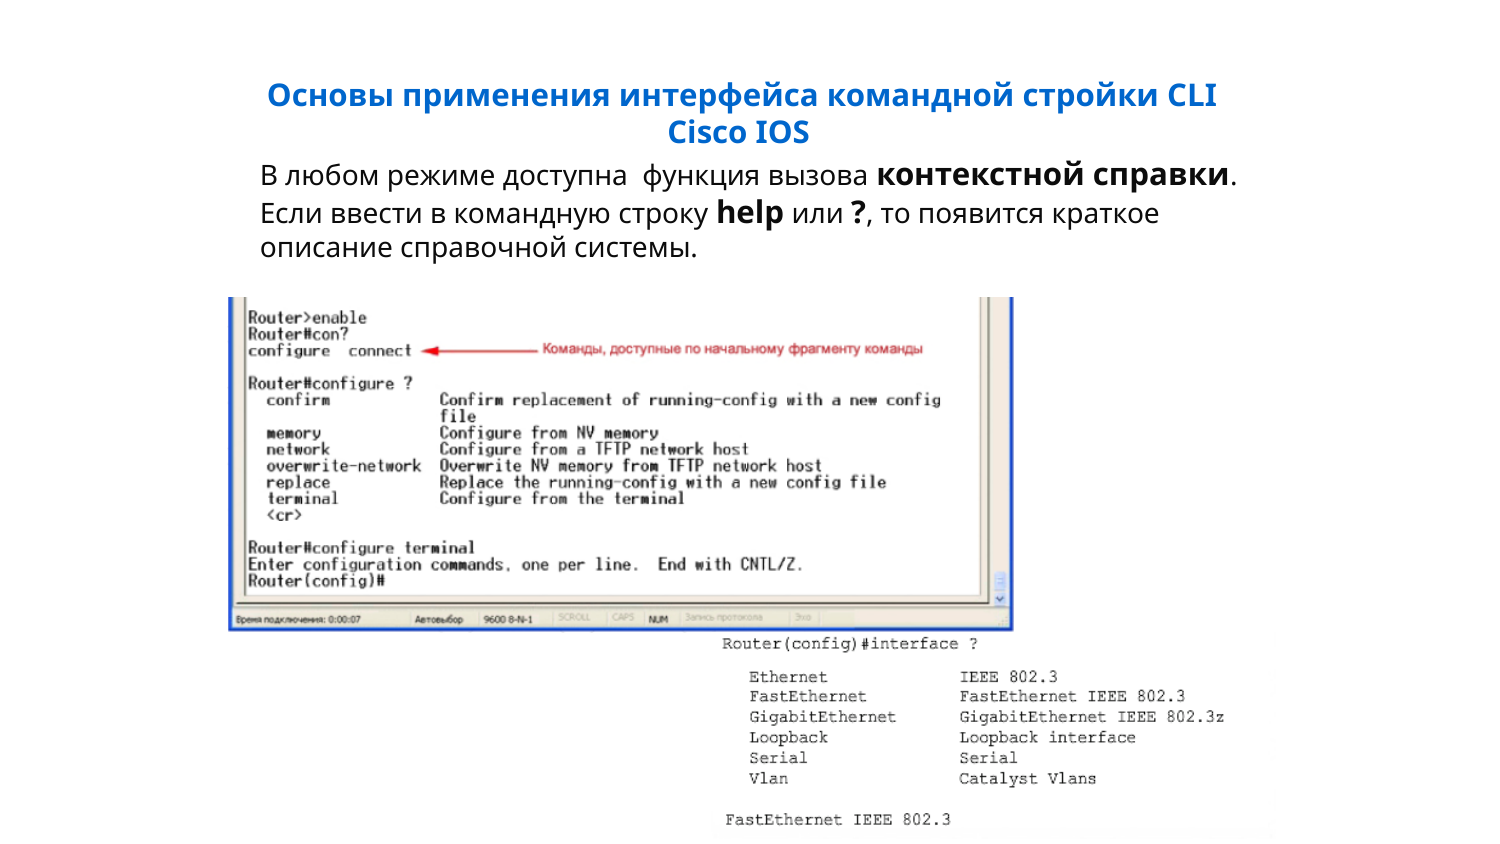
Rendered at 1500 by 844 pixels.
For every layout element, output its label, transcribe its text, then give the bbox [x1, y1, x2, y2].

picture [227, 297, 1276, 839]
text_box В любом режиме доступна функция вызова контекстной справки. Если ввести в командную строку help или ?, то появится краткое описание справочной системы. [245, 147, 1269, 271]
text_box Основы применения интерфейса командной стройки CLI Cisco IOS [218, 67, 1260, 158]
